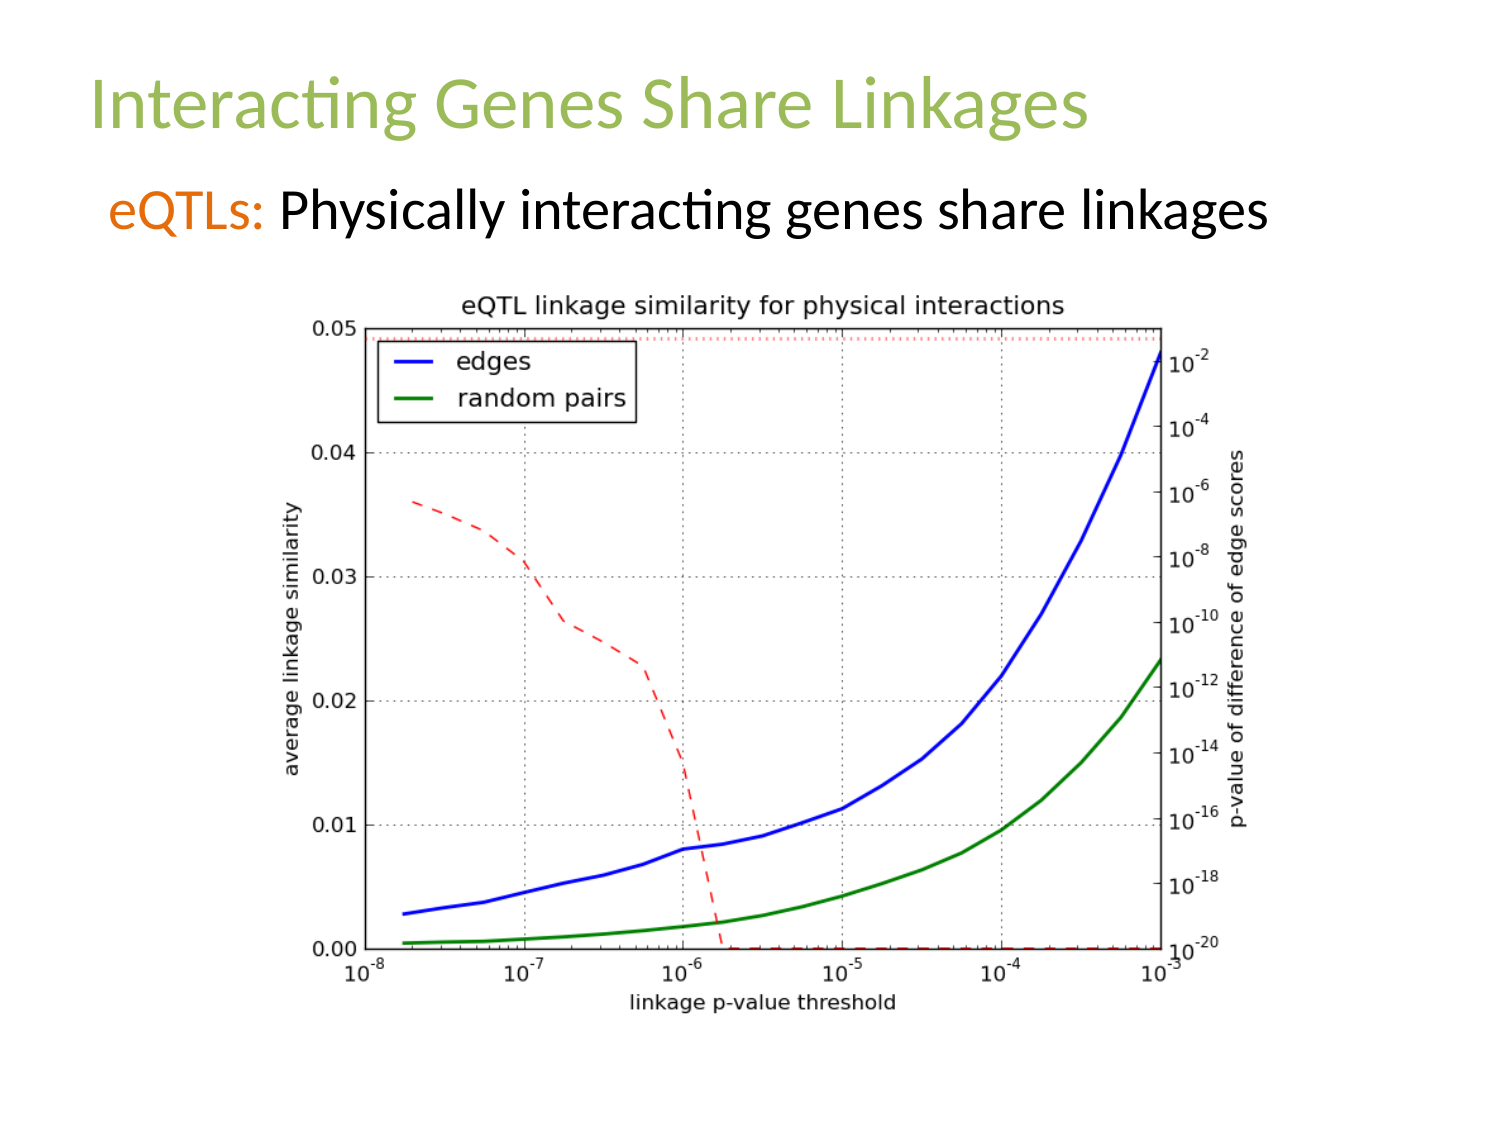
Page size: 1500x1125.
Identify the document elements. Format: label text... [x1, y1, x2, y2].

text_box Interacting Genes Share Linkages [74, 45, 1425, 153]
text_box eQTLs: Physically interacting genes share linkages [93, 164, 1418, 1055]
picture [236, 251, 1264, 1026]
